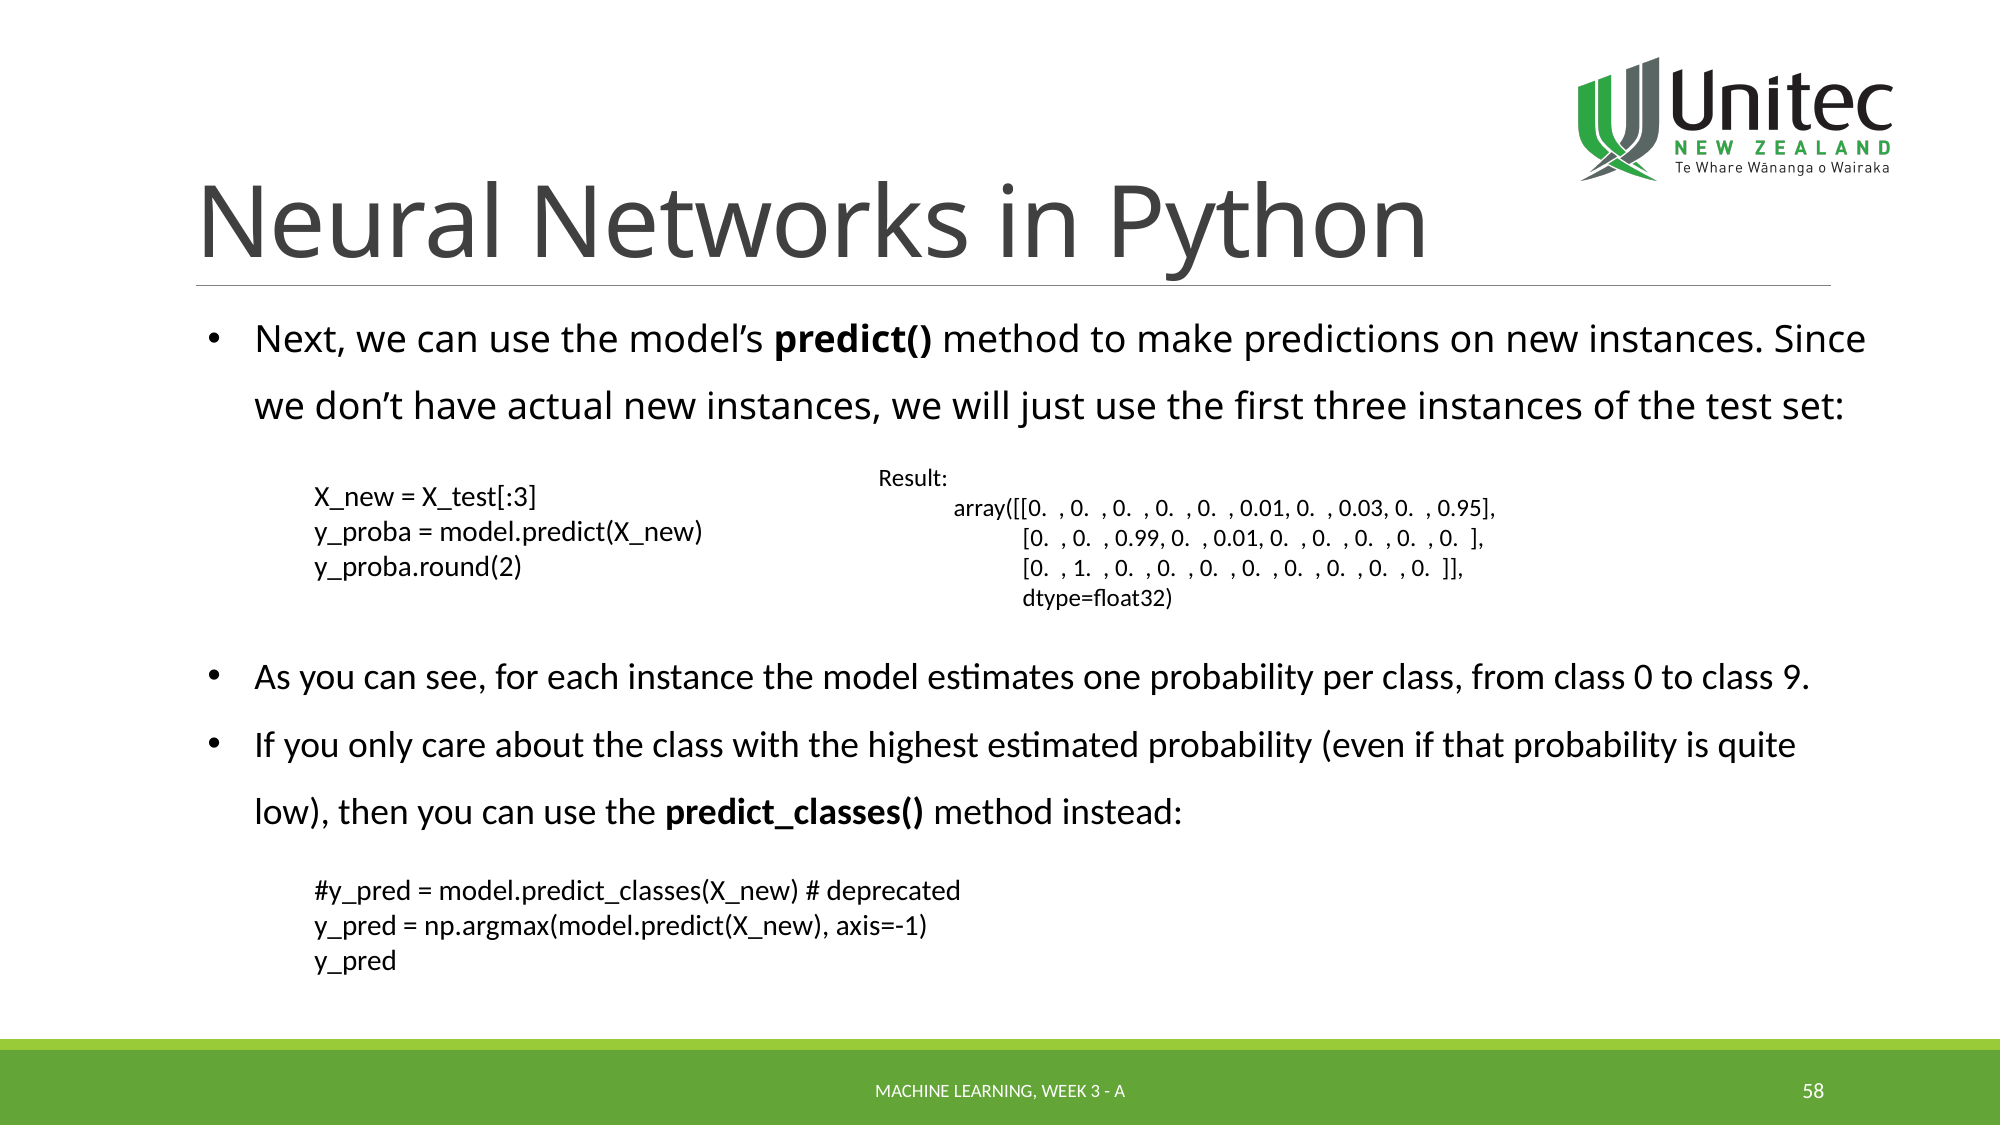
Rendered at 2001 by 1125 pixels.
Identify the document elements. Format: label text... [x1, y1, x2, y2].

text_box Next, we can use the model’s predict() method to make predictions on new instances. Since we don’t have actual new instances, we will just use the first three instances of the test set: As you can see, for each instance the model estimates one probability per class, from class 0 to class 9. If you only care about the class with the highest estimated probability (even if that probability is quite low), then you can use the predict_classes() method instead: [192, 284, 1893, 840]
picture [1578, 56, 1893, 181]
footer Machine Learning, Week 3 - A [604, 1059, 1396, 1120]
text_box X_new = X_test[:3] y_proba = model.predict(X_new) y_proba.round(2) [299, 469, 863, 590]
text_box #y_pred = model.predict_classes(X_new) # deprecated y_pred = np.argmax(model.predict(X_new), axis=-1) y_pred [299, 863, 1276, 984]
slide_number 58 [1624, 1059, 1840, 1120]
text_box Result: array([[0. , 0. , 0. , 0. , 0. , 0.01, 0. , 0.03, 0. , 0.95], [0. , 0. , 0.99, 0. , 0.01, 0. , 0. , 0. , 0. , 0. ], [0. , 1. , 0. , 0. , 0. , 0. , 0. , 0. , 0. , 0. ]], dtype=float32) [863, 454, 1864, 620]
title Neural Networks in Python [180, 0, 1830, 285]
